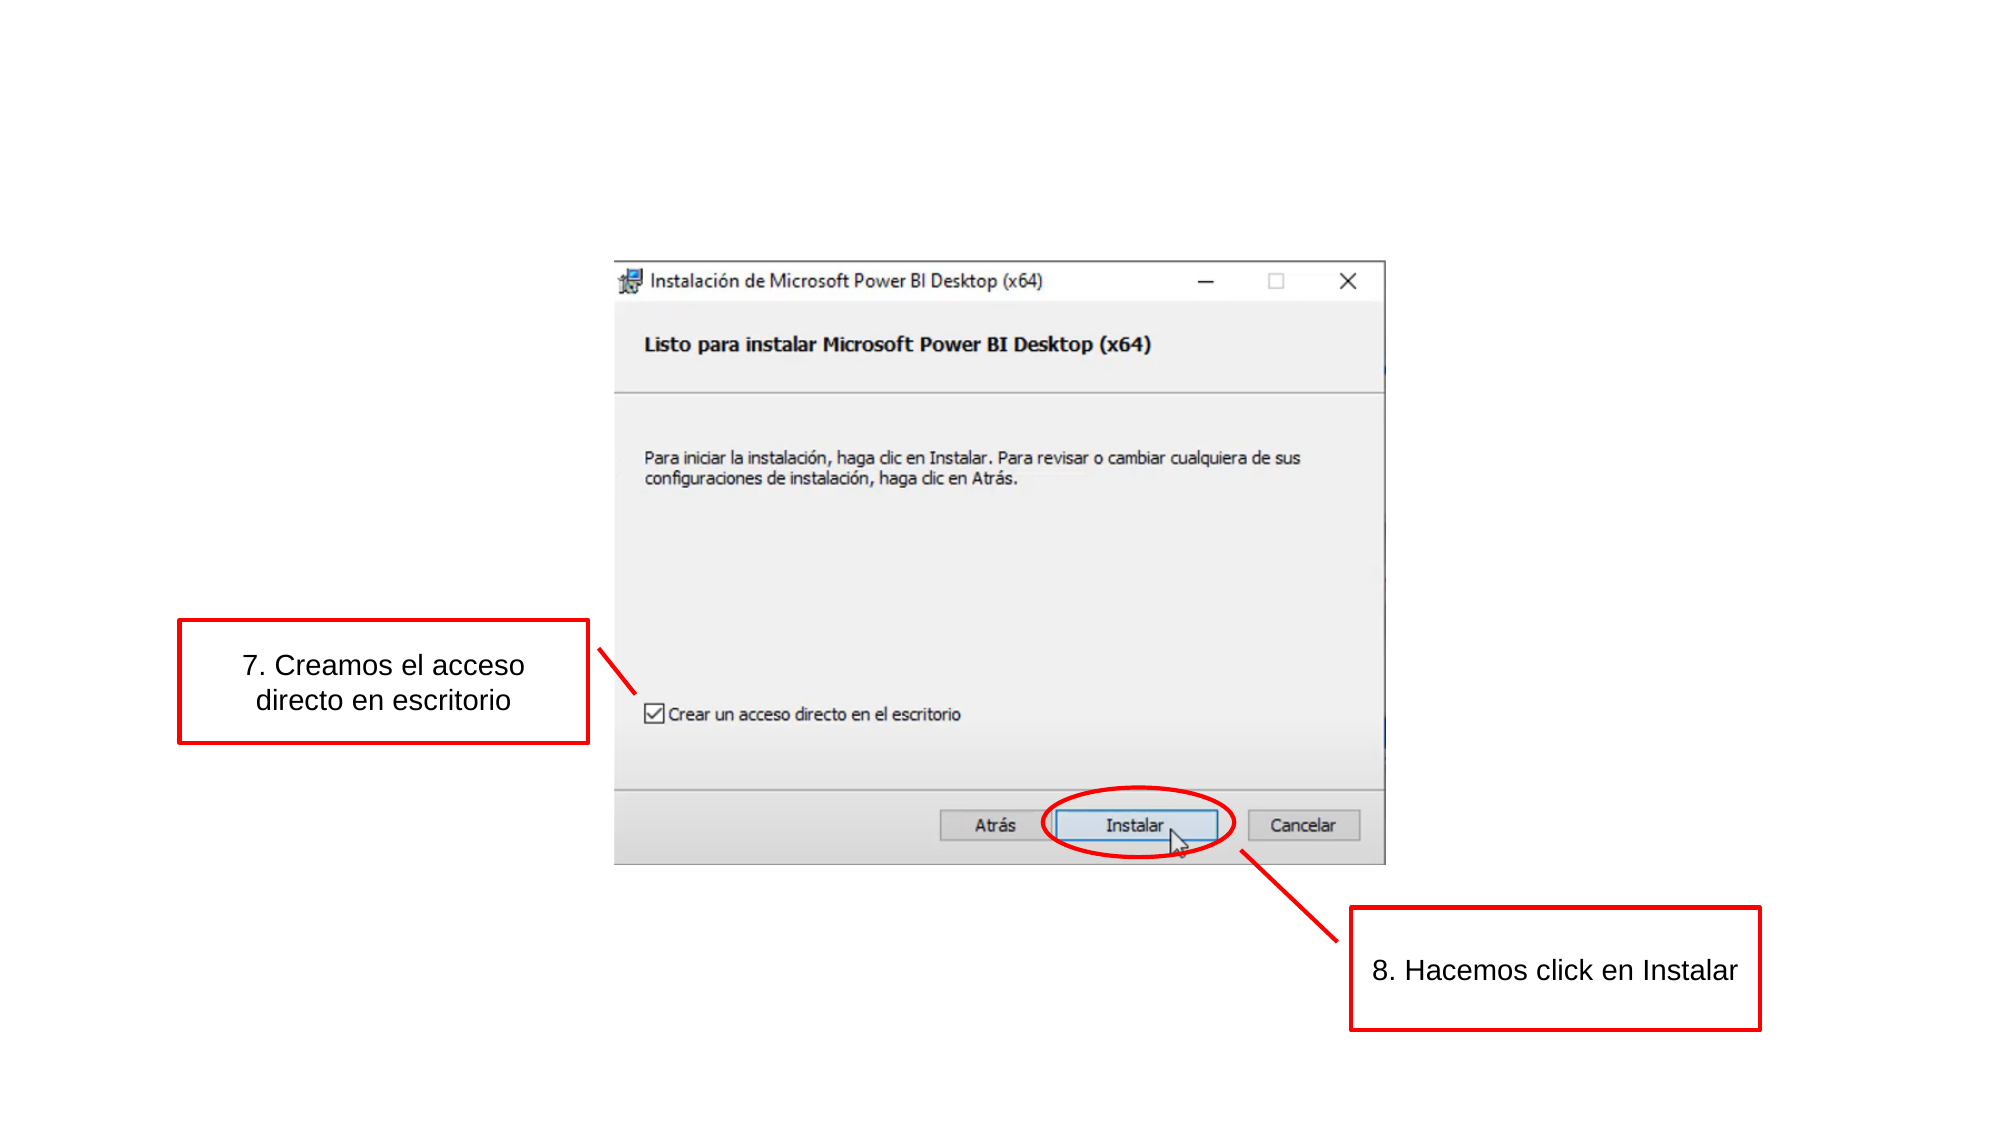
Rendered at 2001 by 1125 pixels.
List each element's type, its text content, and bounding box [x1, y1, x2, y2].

picture [614, 259, 1386, 866]
text_box 8. Hacemos click en Instalar [1260, 872, 1339, 944]
text_box 8. Hacemos click en Instalar [1349, 905, 1762, 1032]
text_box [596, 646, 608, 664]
text_box 7. Creamos el acceso directo en escritorio [177, 618, 590, 745]
